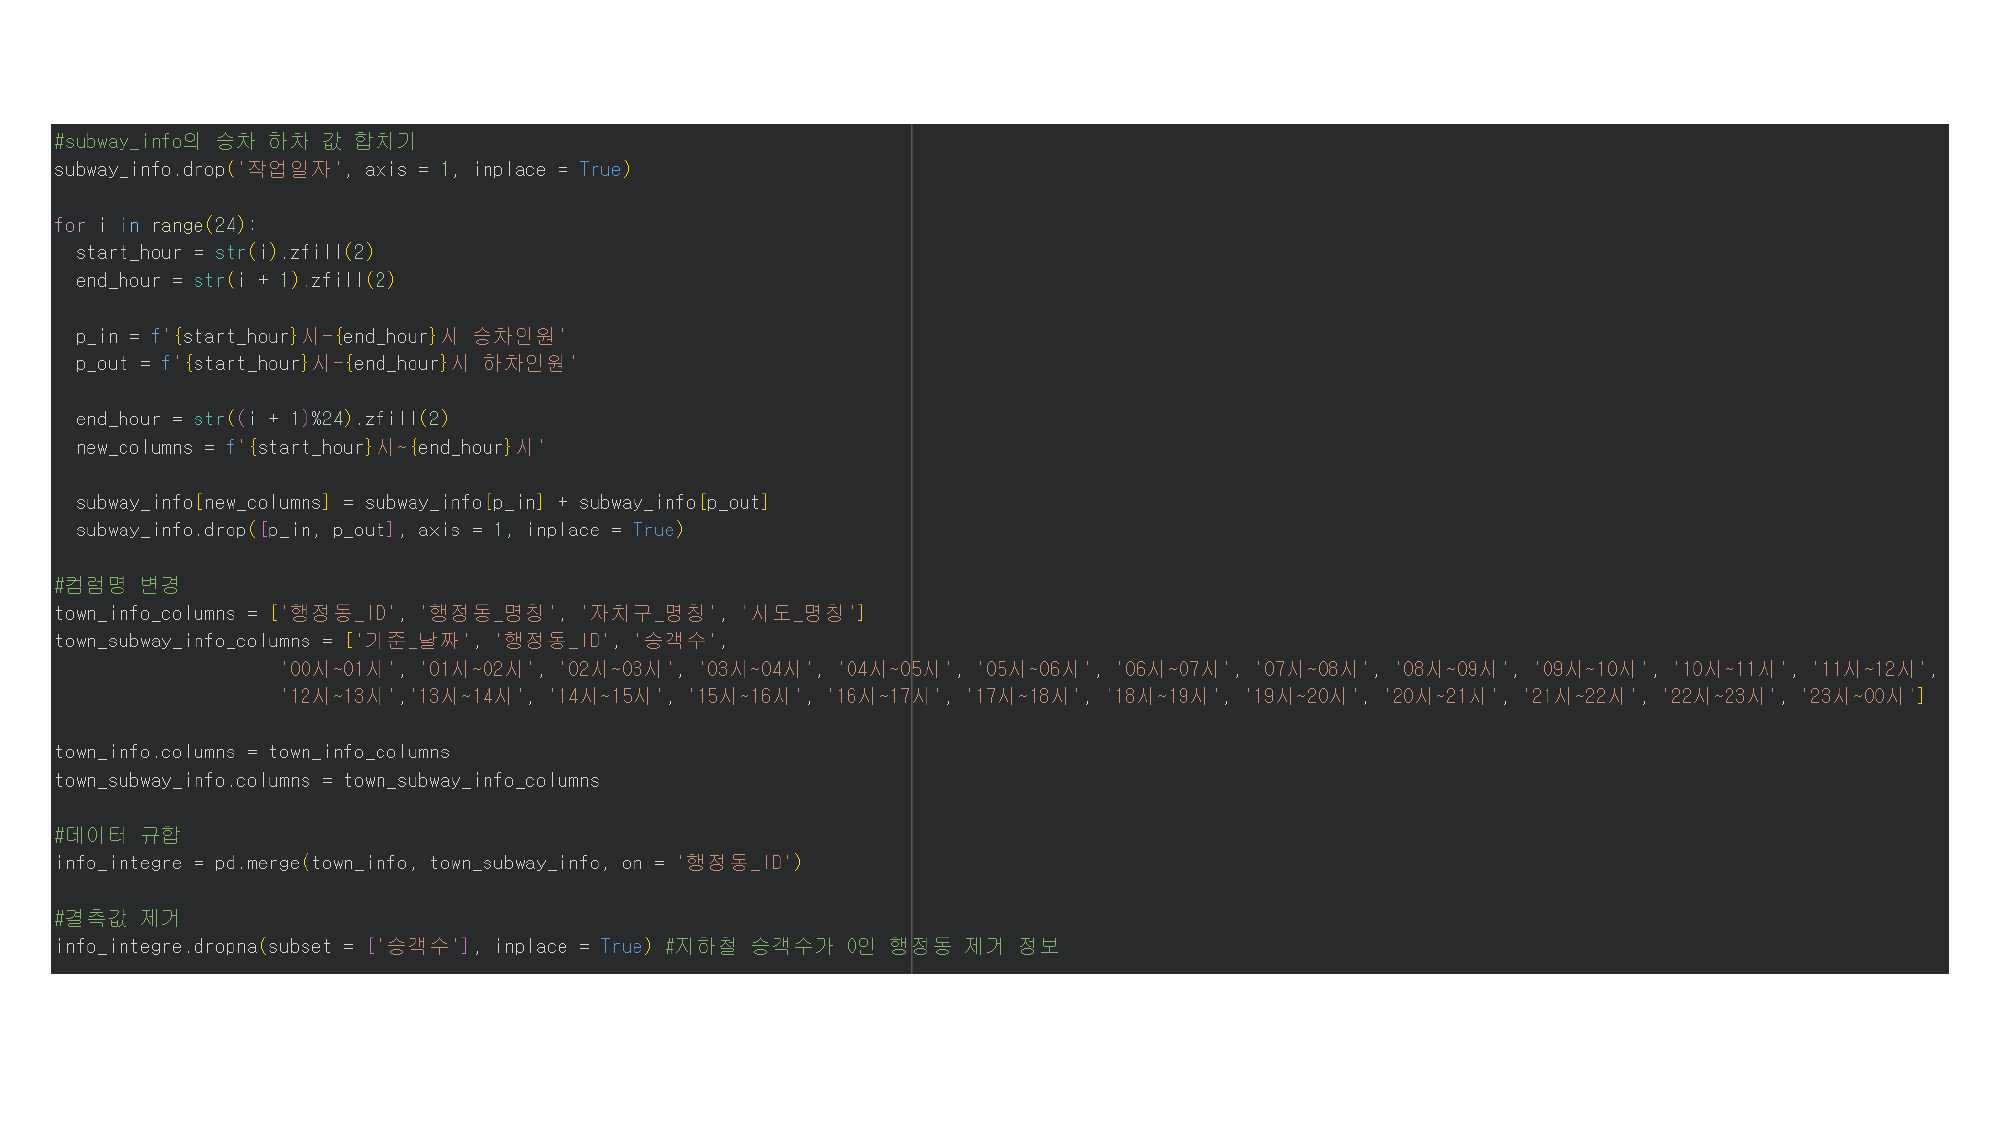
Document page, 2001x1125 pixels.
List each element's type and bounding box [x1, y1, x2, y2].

list [50, 123, 1950, 975]
